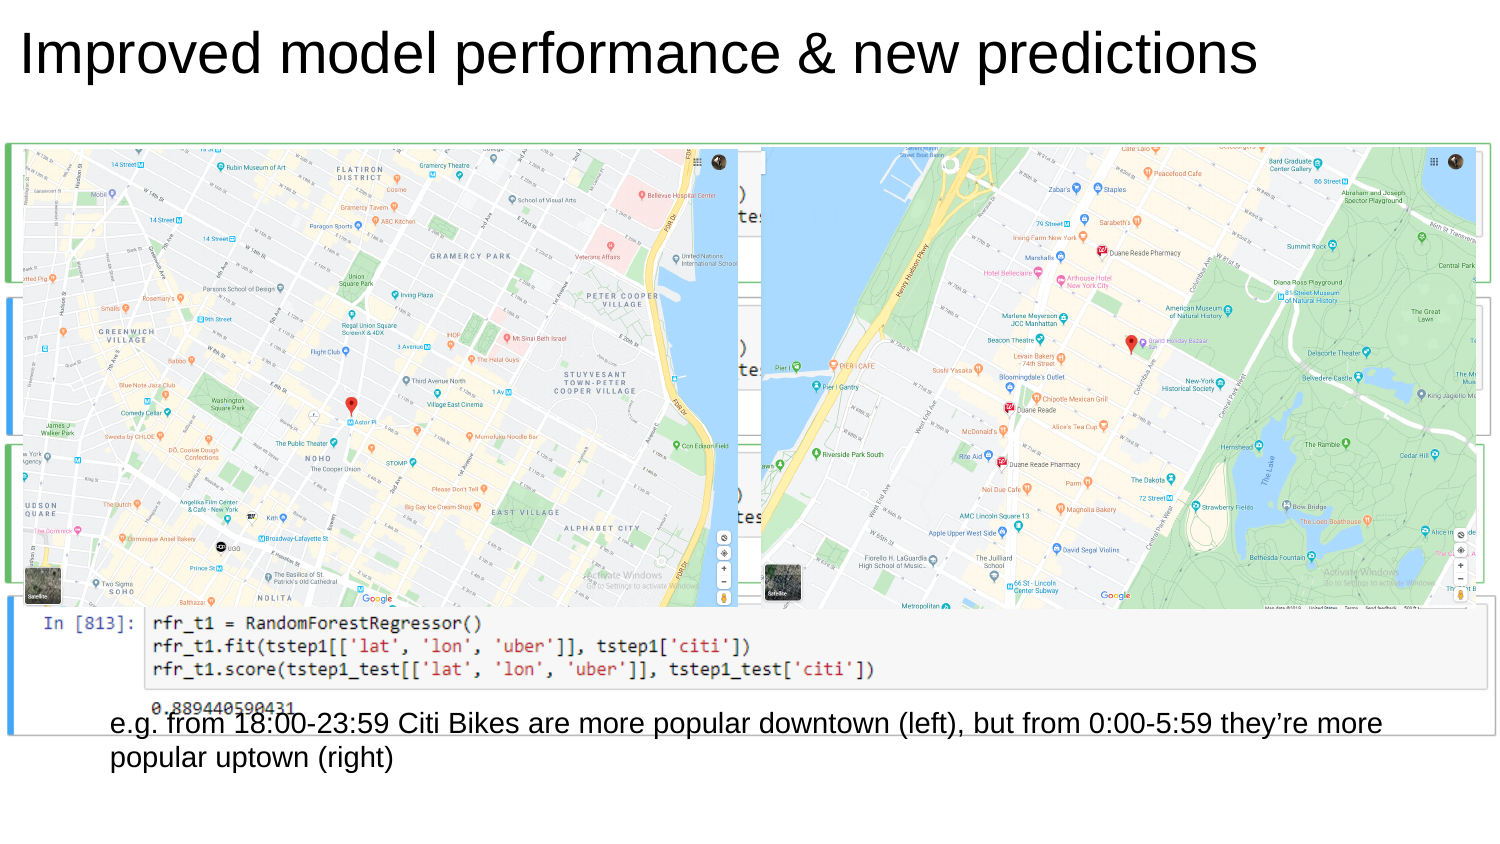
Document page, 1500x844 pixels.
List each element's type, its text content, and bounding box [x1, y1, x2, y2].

title Improved model performance & new predictions [4, 0, 1403, 94]
text_box e.g. from 18:00-23:59 Citi Bikes are more popular downtown (left), but from 0:00-5:59 they’re more popular uptown (right) [94, 751, 1401, 767]
picture [0, 139, 1500, 743]
